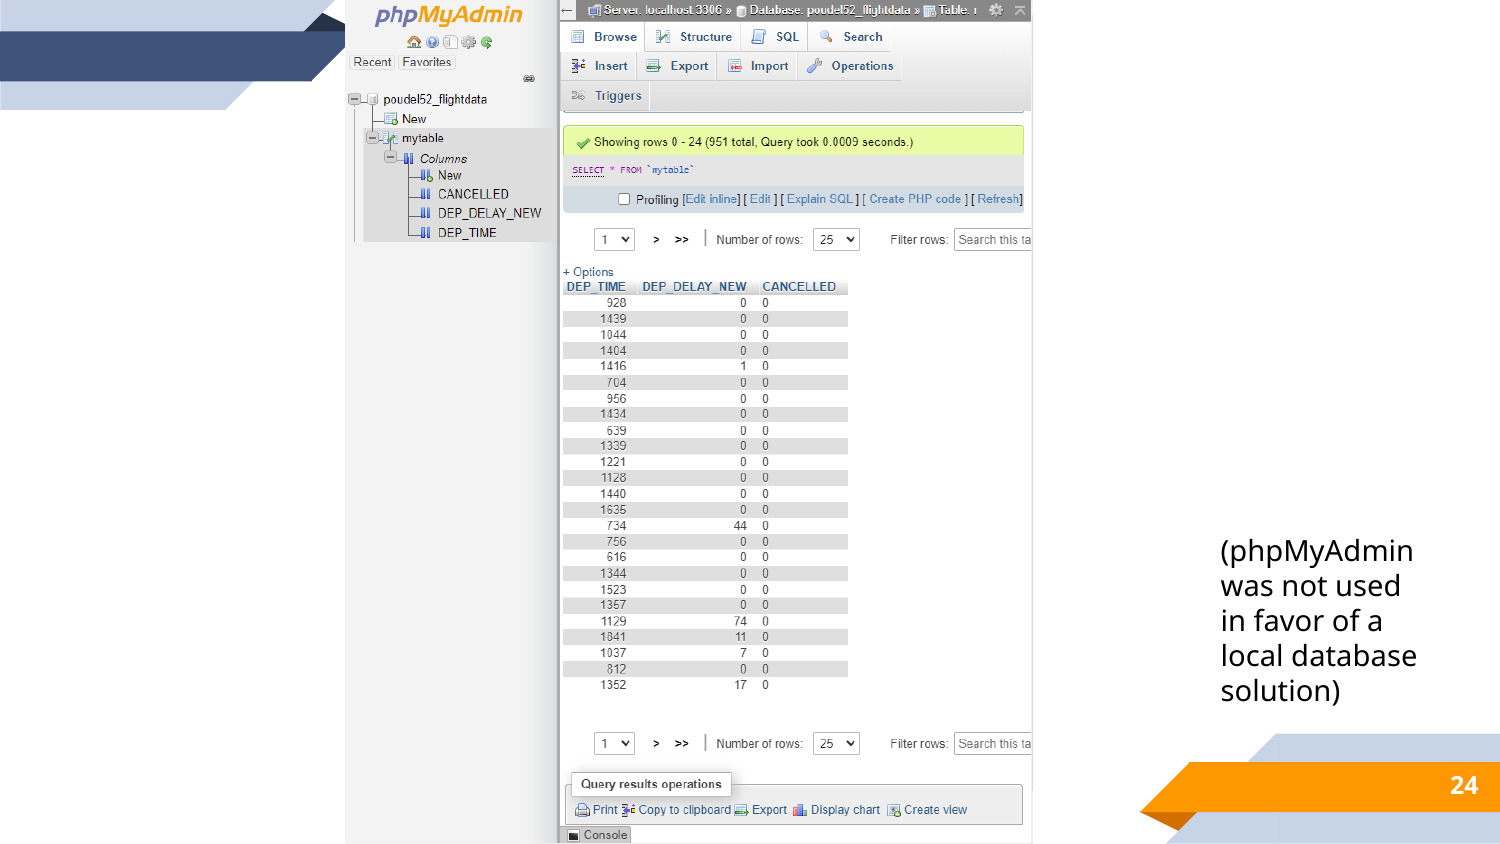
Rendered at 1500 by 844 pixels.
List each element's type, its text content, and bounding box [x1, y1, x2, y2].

text_box (phpMyAdmin was not used in favor of a local database solution) [1205, 516, 1450, 722]
picture [345, 0, 1034, 844]
slide_number ‹#› [1249, 760, 1494, 813]
